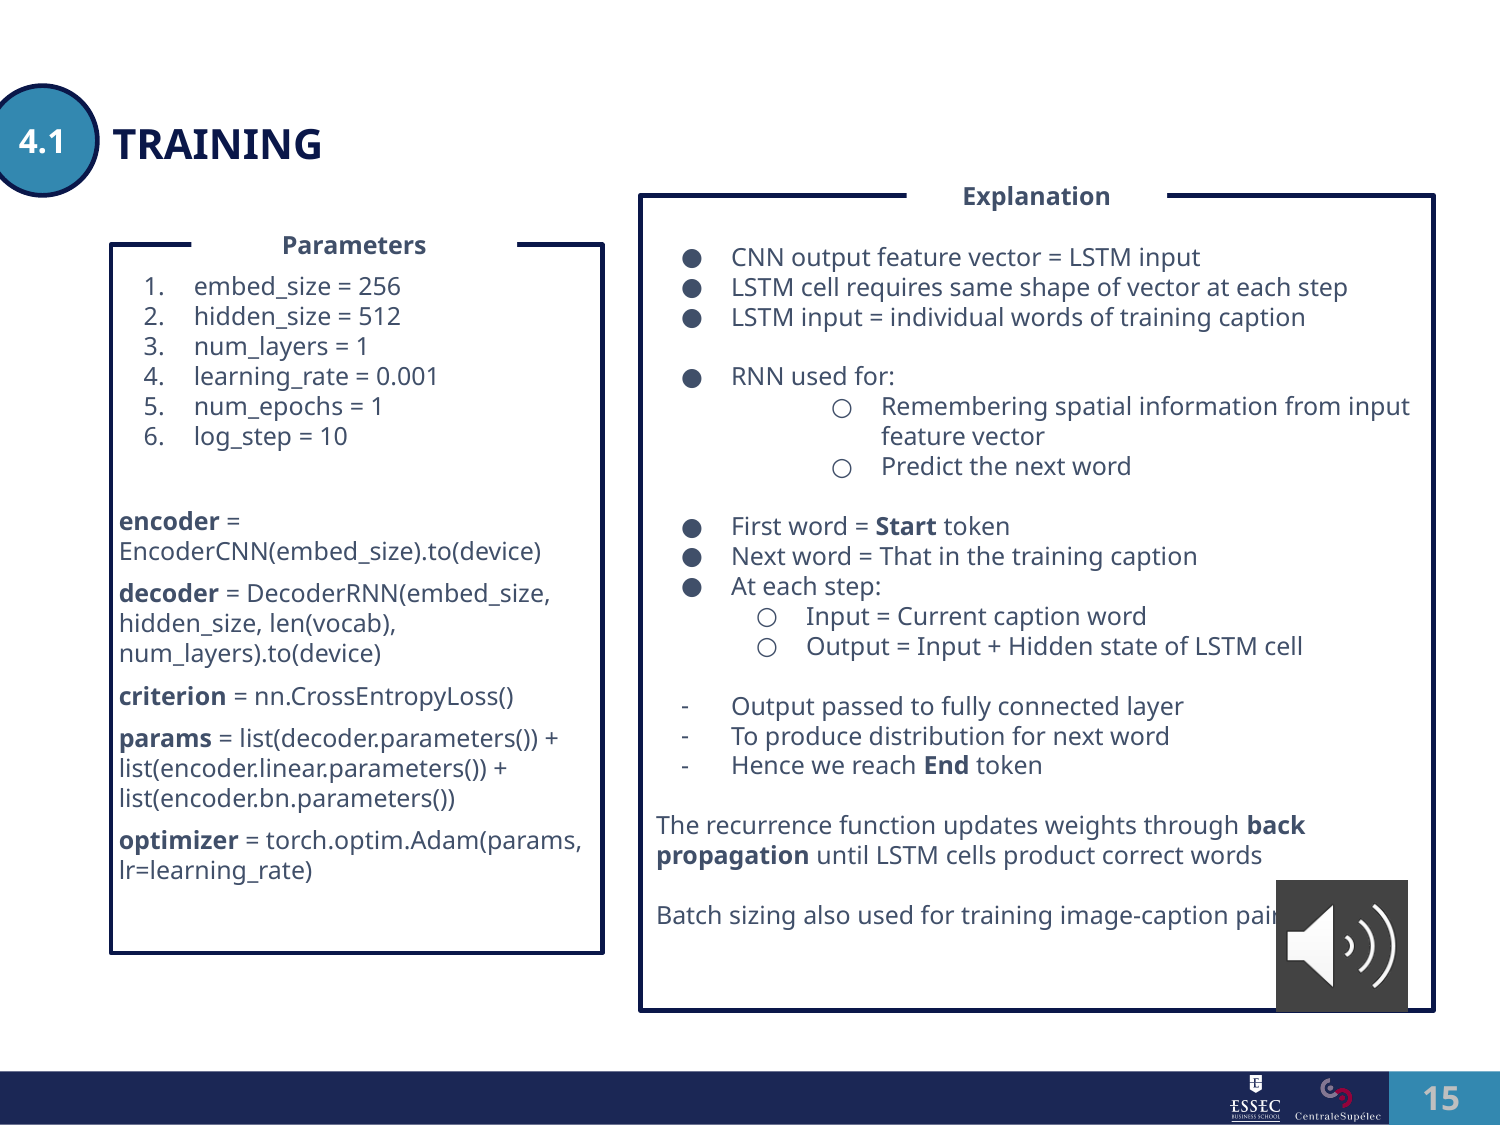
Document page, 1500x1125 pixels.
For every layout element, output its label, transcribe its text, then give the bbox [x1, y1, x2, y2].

picture [1230, 1075, 1280, 1122]
text_box CNN output feature vector = LSTM input LSTM cell requires same shape of vector at each step LSTM input = individual words of training caption RNN used for: Remembering spatial information from input feature vector Predict the next word First word = Start token Next word = That in the training caption At each step: Input = Current caption word Output = Input + Hidden state of LSTM cell Output passed to fully connected layer To produce distribution for next word Hence we reach End token The recurrence function updates weights through back propagation until LSTM cells product correct words Batch sizing also used for training image-caption pairs [640, 203, 1447, 1059]
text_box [640, 155, 1434, 1011]
slide_number 15 [1399, 1058, 1483, 1125]
picture [1274, 879, 1409, 1013]
text_box embed_size = 256 hidden_size = 512 num_layers = 1 learning_rate = 0.001 num_epochs = 1 log_step = 10 encoder = EncoderCNN(embed_size).to(device) decoder = DecoderRNN(embed_size, hidden_size, len(vocab), num_layers).to(device) criterion = nn.CrossEntropyLoss() params = list(decoder.parameters()) + list(encoder.linear.parameters()) + list(encoder.bn.parameters()) optimizer = torch.optim.Adam(params, lr=learning_rate) [103, 263, 635, 1011]
text_box 4.1 [0, 85, 98, 196]
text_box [110, 221, 603, 954]
picture [1294, 1077, 1382, 1123]
title TRAINING [112, 92, 1152, 193]
